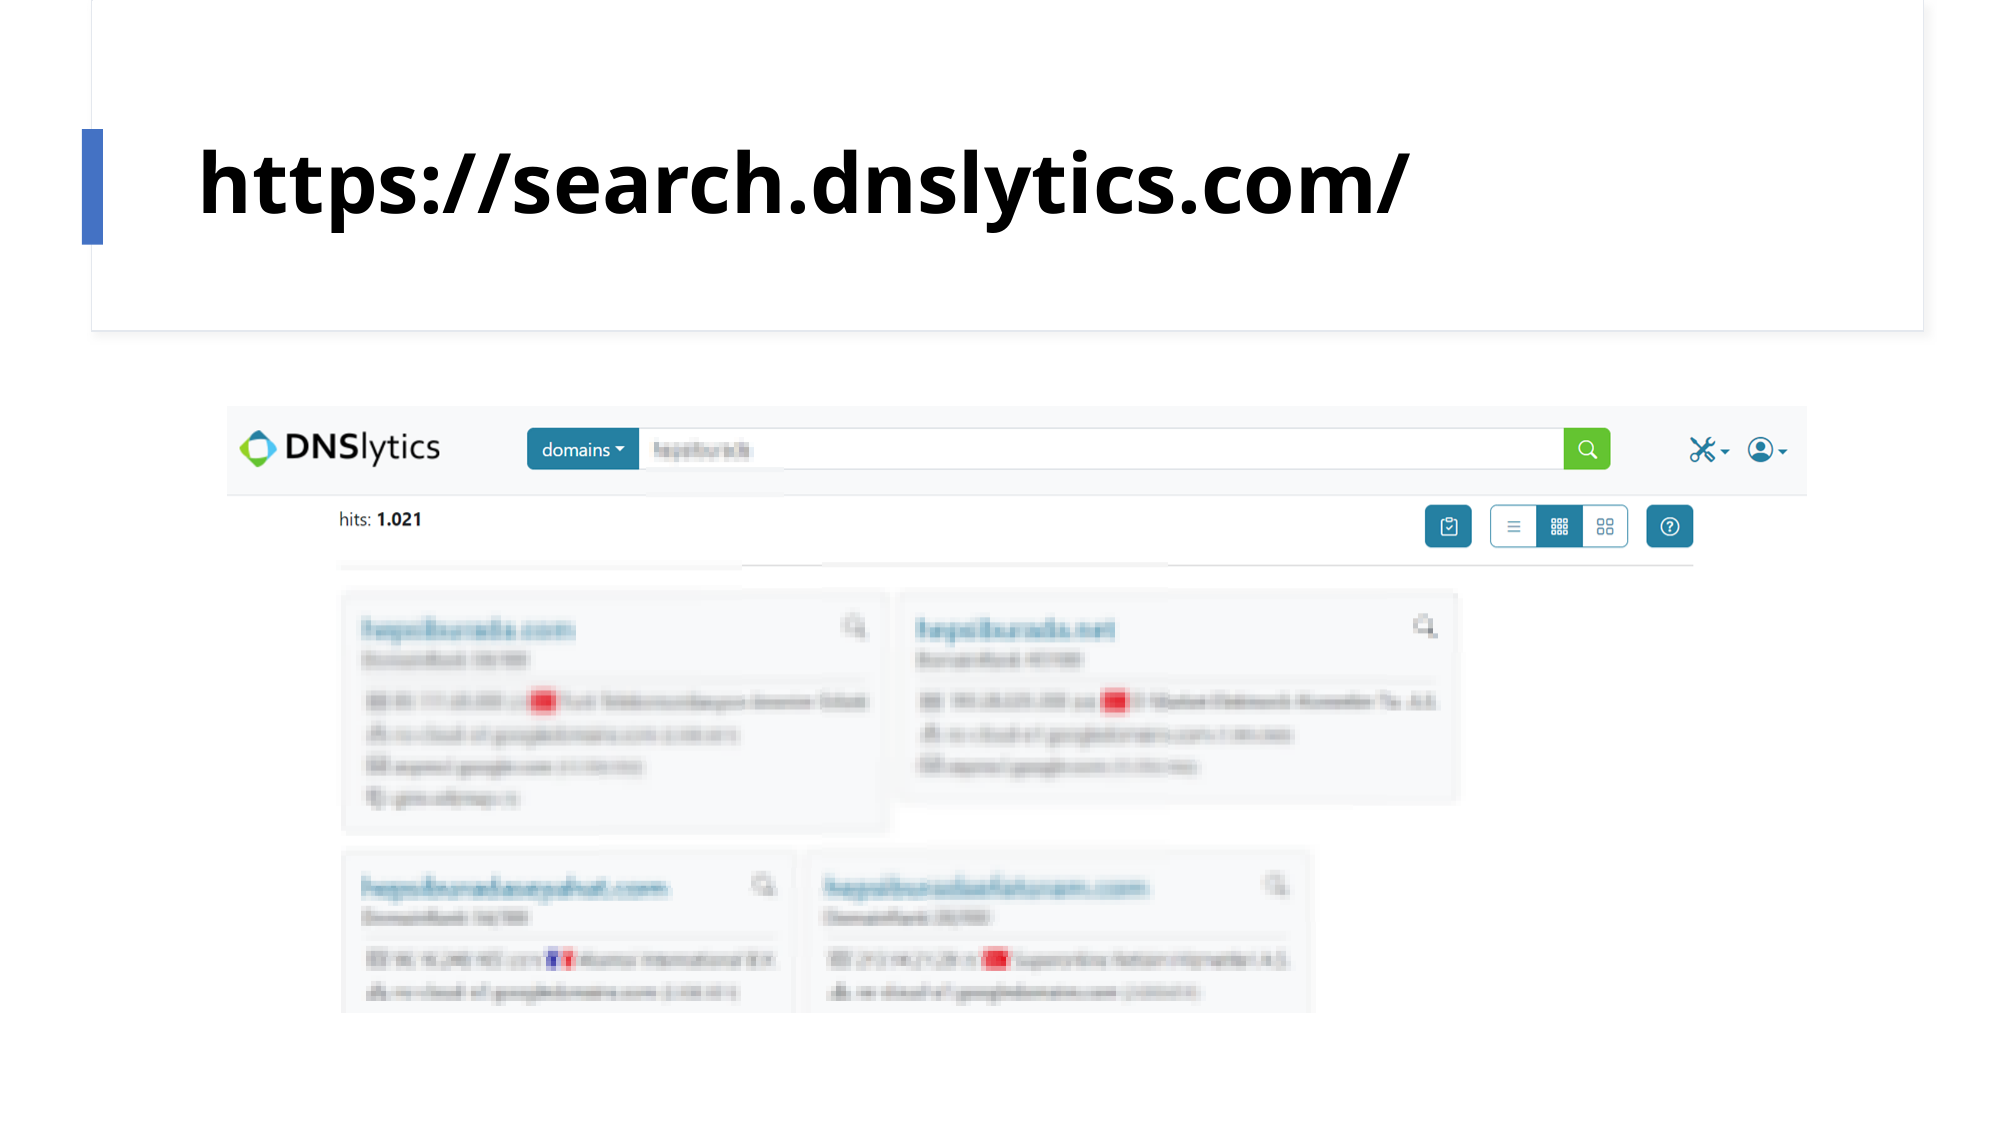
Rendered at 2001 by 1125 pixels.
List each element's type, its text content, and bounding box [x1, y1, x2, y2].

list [226, 406, 1807, 1013]
title https://search.dnslytics.com/ [183, 90, 1851, 284]
